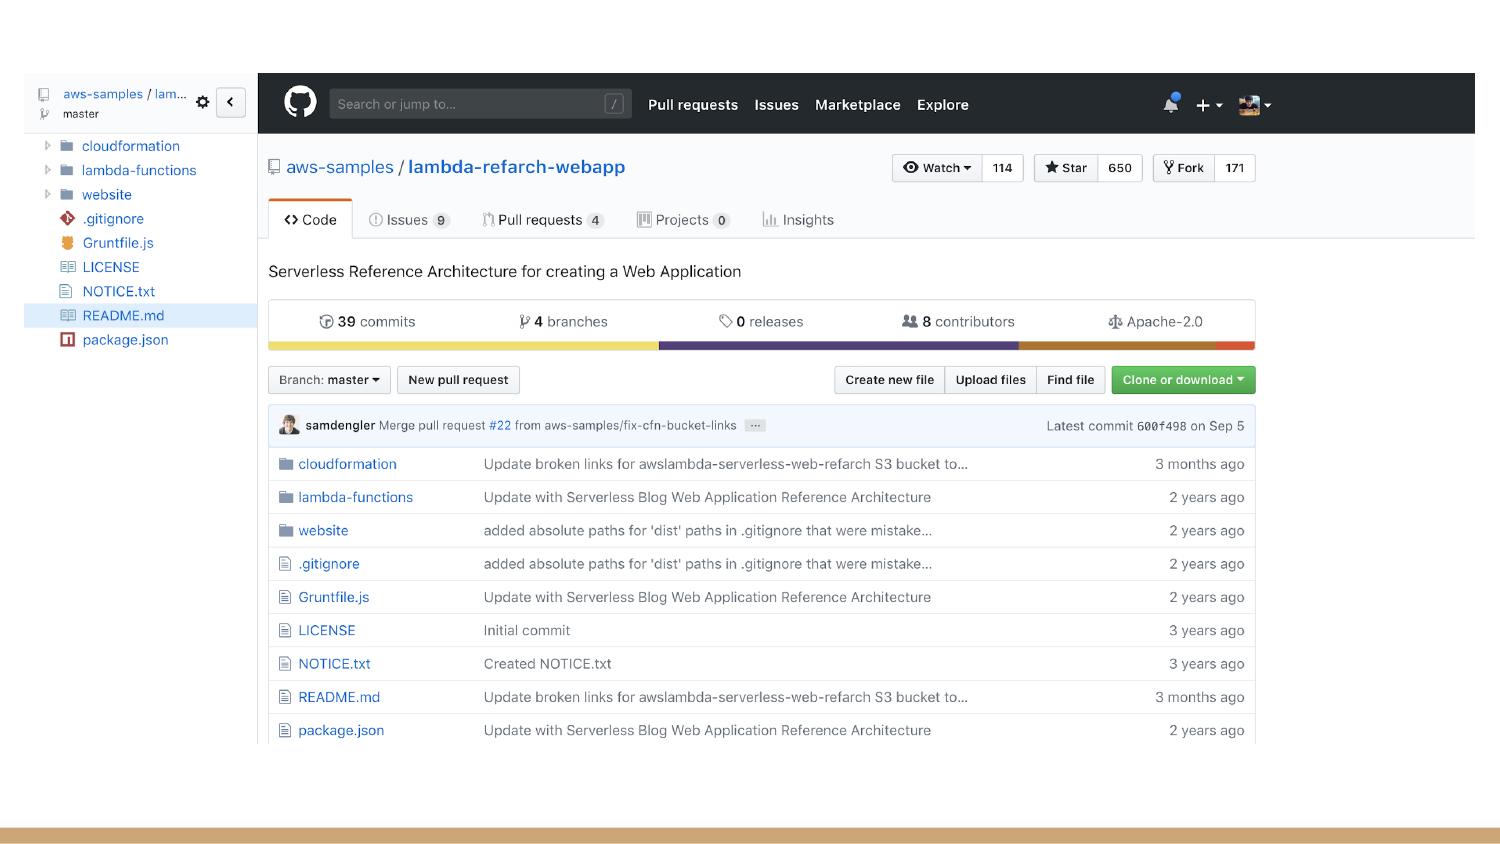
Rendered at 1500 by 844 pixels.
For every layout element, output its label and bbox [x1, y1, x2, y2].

picture [24, 73, 1476, 744]
